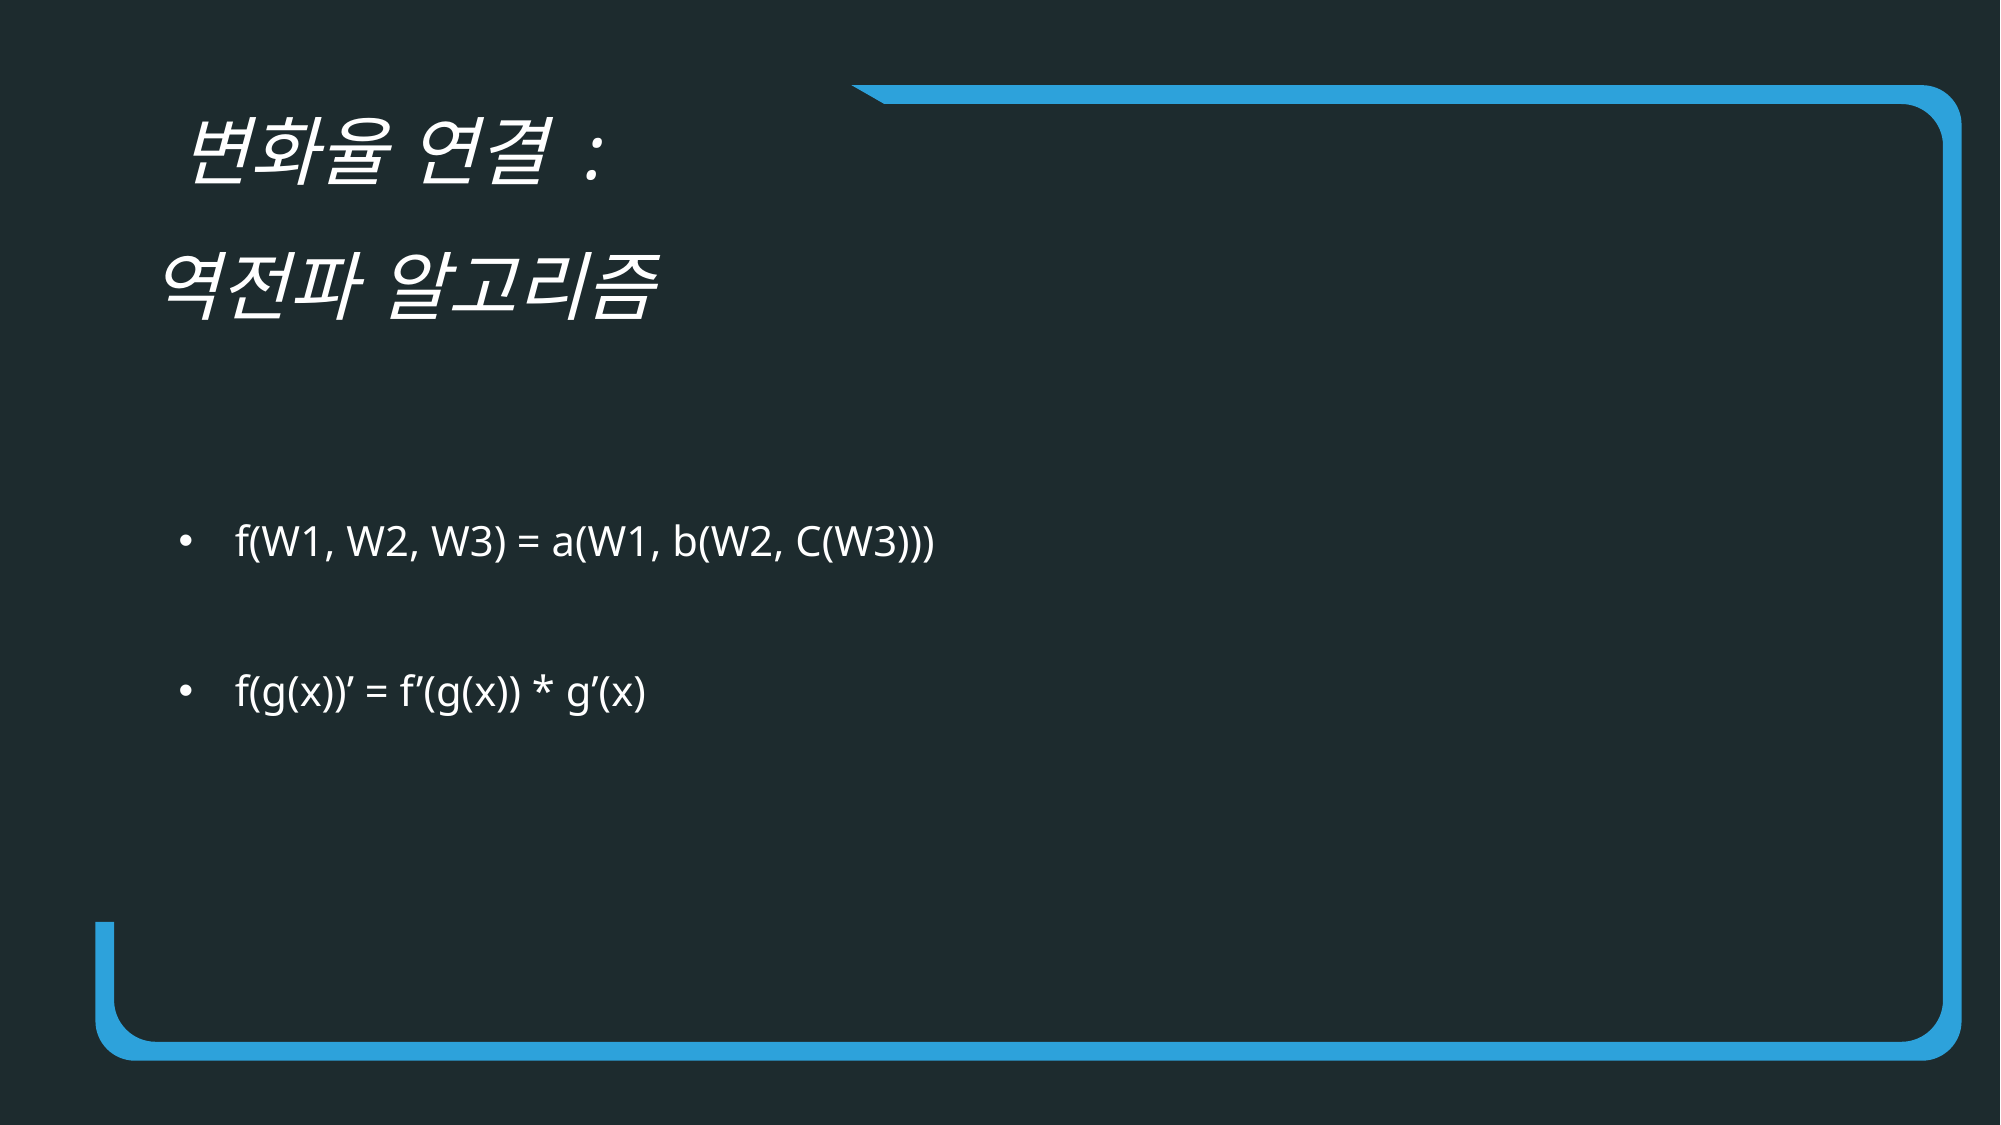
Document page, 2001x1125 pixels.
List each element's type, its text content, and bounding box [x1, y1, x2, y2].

text_box 변화율 연결 : 역전파 알고리즘 [87, 52, 718, 338]
text_box [94, 84, 1963, 1062]
text_box f(W1, W2, W3) = a(W1, b(W2, C(W3))) f(g(x))’ = f’(g(x)) * g’(x) [163, 507, 1819, 773]
